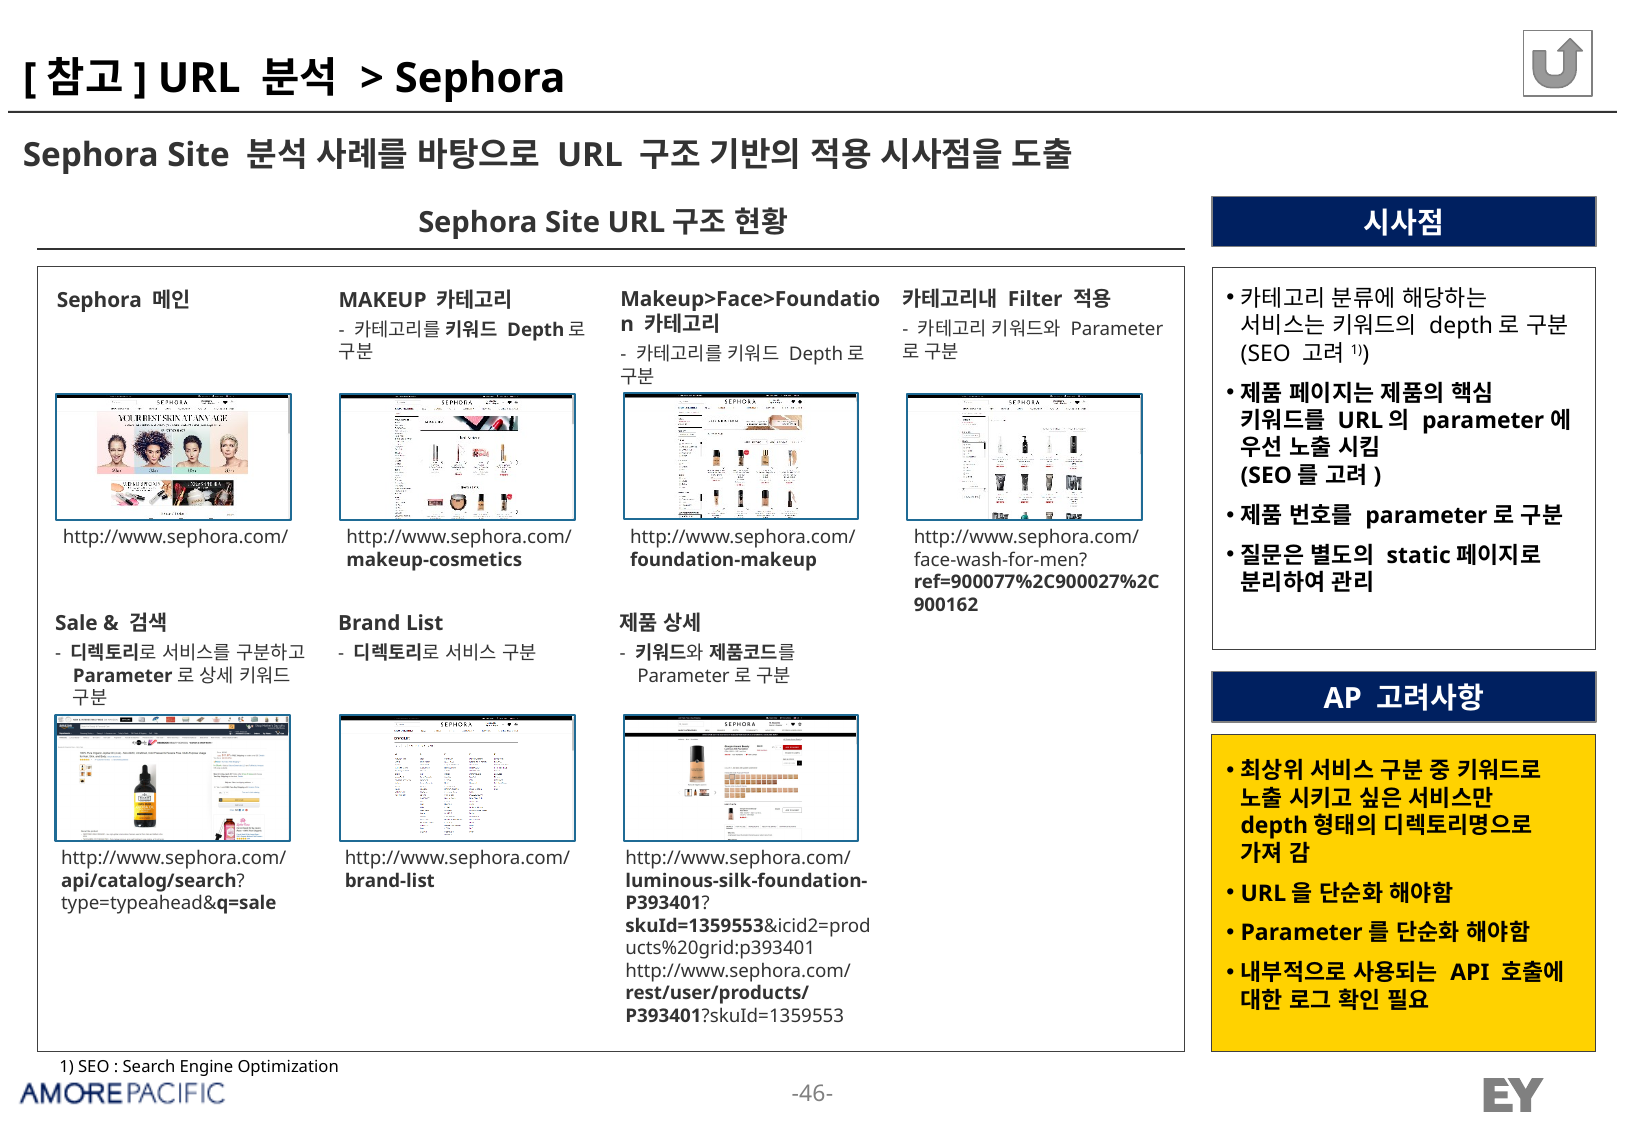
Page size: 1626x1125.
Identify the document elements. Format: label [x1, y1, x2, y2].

picture [624, 716, 858, 841]
picture [624, 393, 858, 518]
text_box [1211, 734, 1596, 1052]
text_box [36, 195, 1185, 250]
text_box [1210, 194, 1598, 249]
picture [56, 394, 291, 520]
text_box [1521, 28, 1594, 98]
text_box [37, 266, 1185, 1085]
picture [13, 1075, 233, 1114]
picture [56, 716, 290, 841]
picture [340, 394, 574, 519]
picture [340, 716, 574, 841]
title [8, 7, 1617, 109]
text_box [1210, 669, 1598, 724]
text_box [1211, 267, 1596, 650]
list [8, 117, 1618, 203]
picture [908, 394, 1142, 519]
